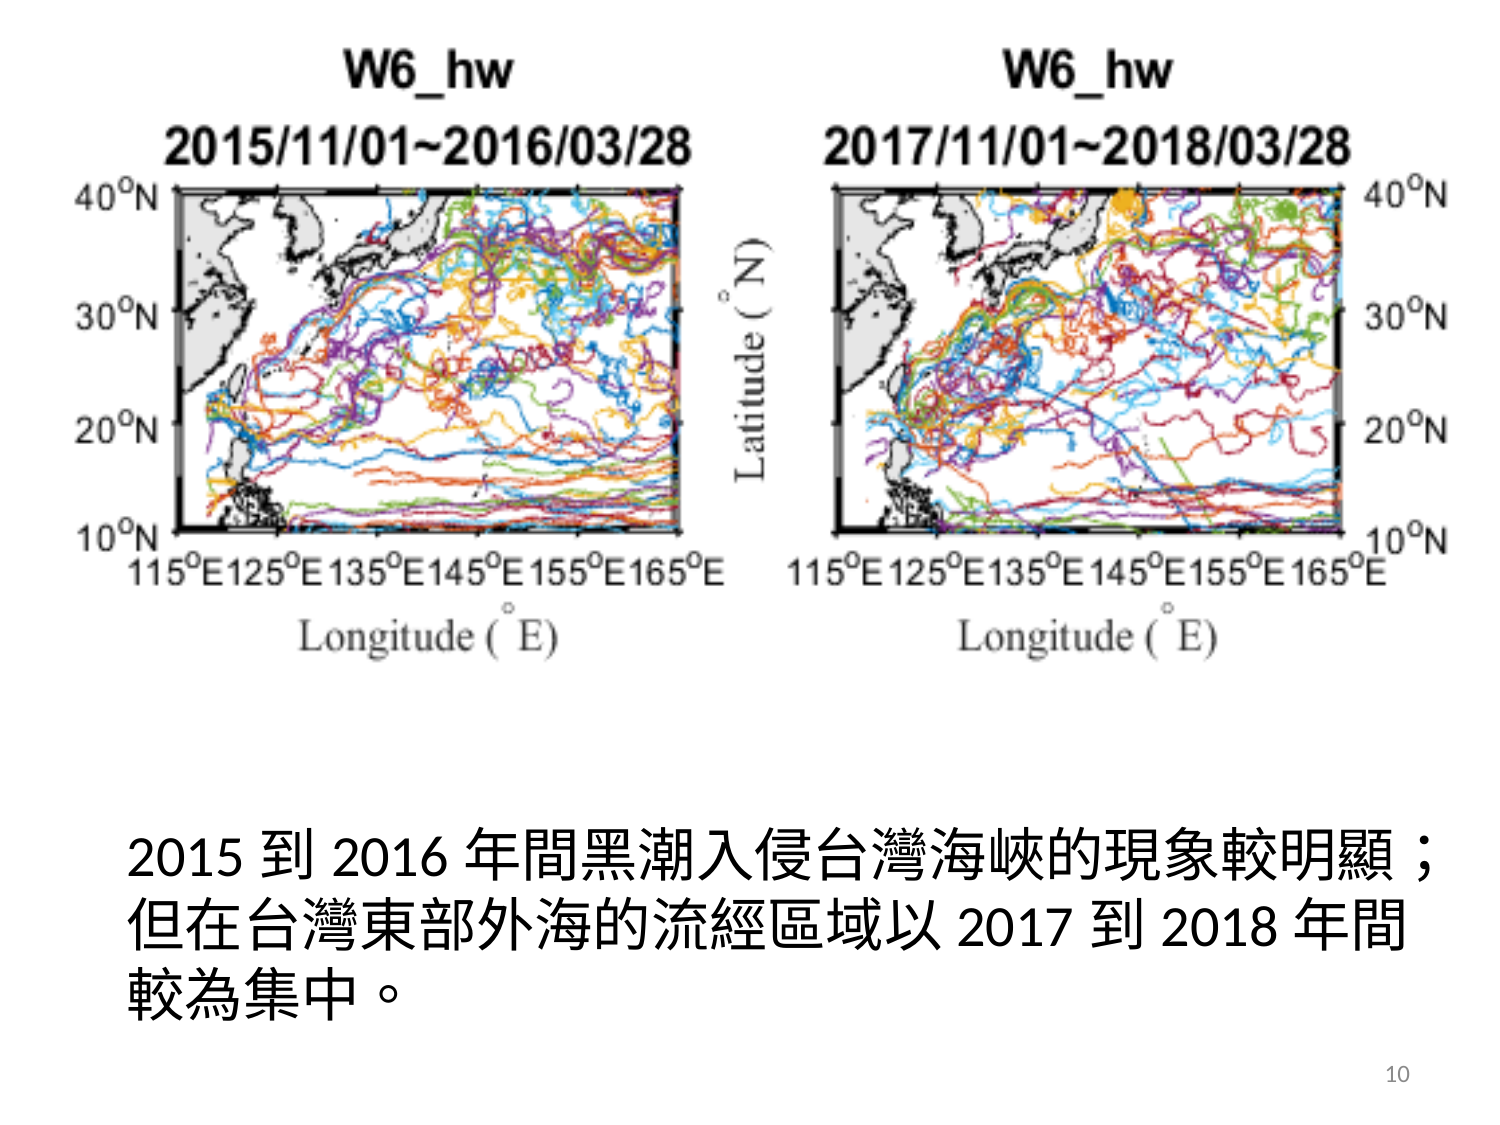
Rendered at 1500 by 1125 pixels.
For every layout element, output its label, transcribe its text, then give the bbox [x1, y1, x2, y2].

text_box 2015到2016年間黑潮入侵台灣海峽的現象較明顯；但在台灣東部外海的流經區域以2017到2018年間較為集中。 [112, 810, 1471, 1036]
slide_number 10 [1074, 1042, 1425, 1103]
picture [0, 18, 1483, 693]
